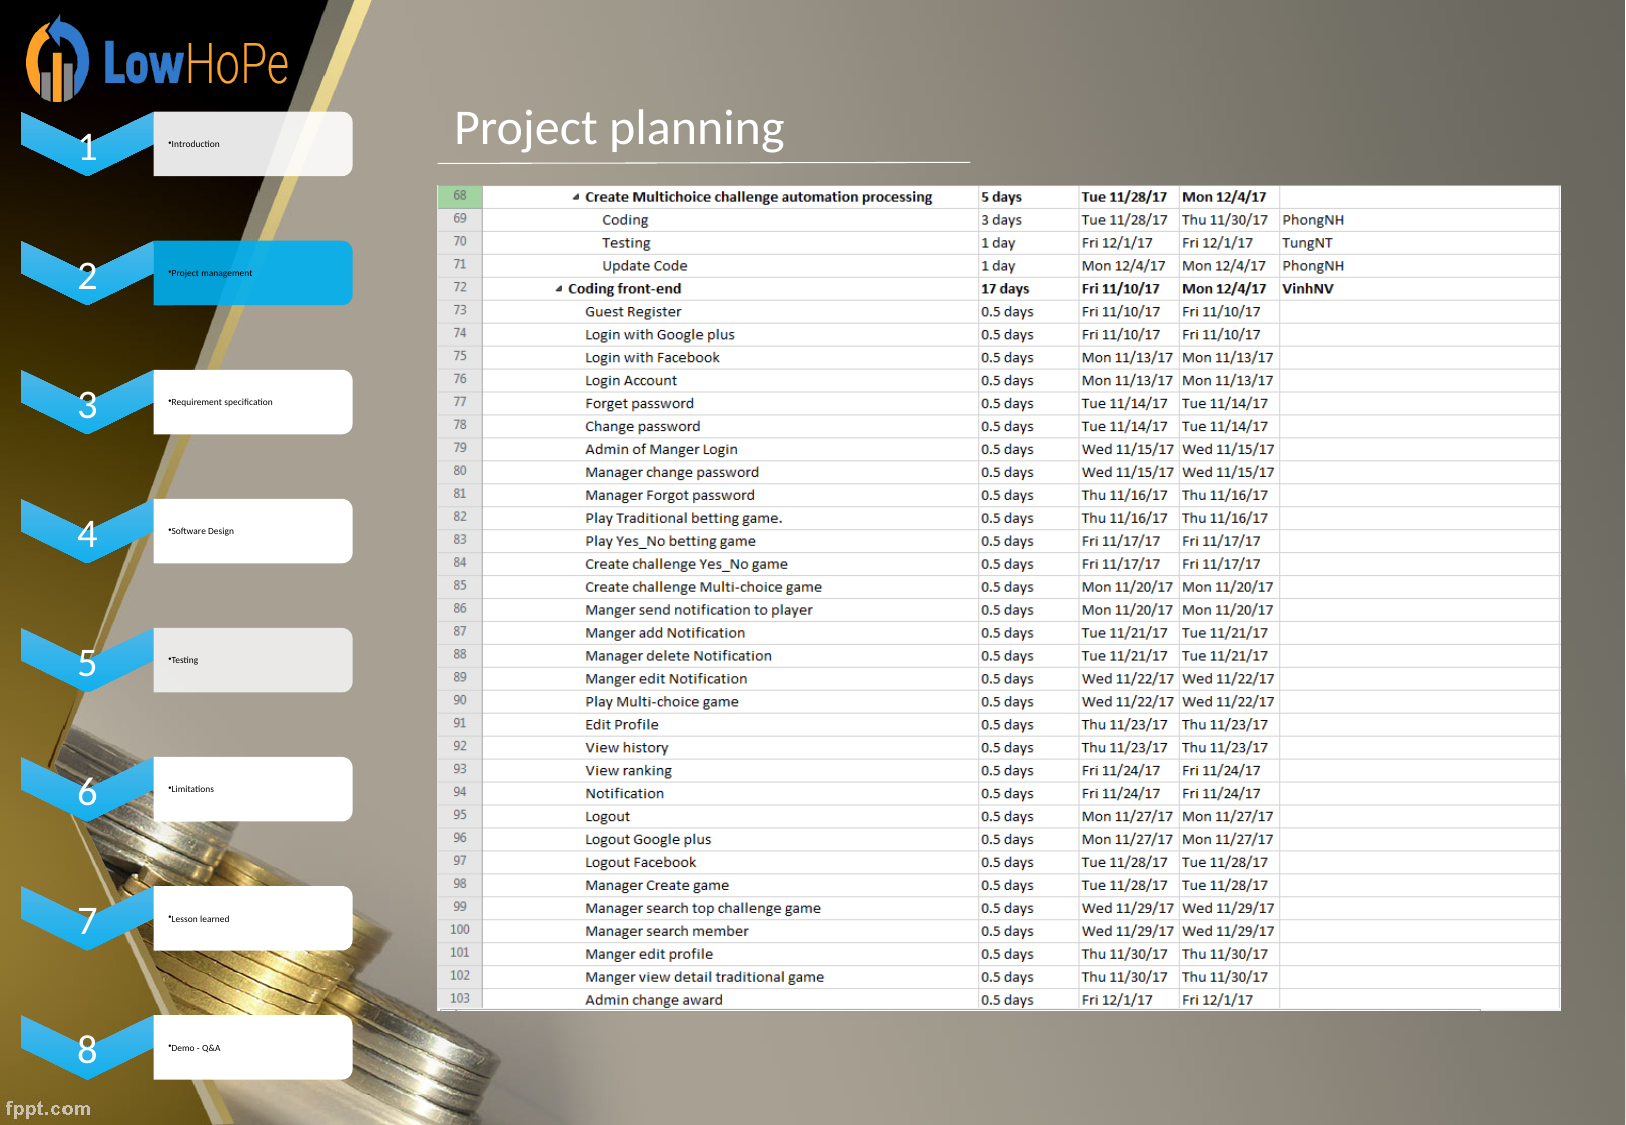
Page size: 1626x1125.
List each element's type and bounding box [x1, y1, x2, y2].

picture [0, 0, 1625, 1125]
text_box [20, 111, 353, 1080]
